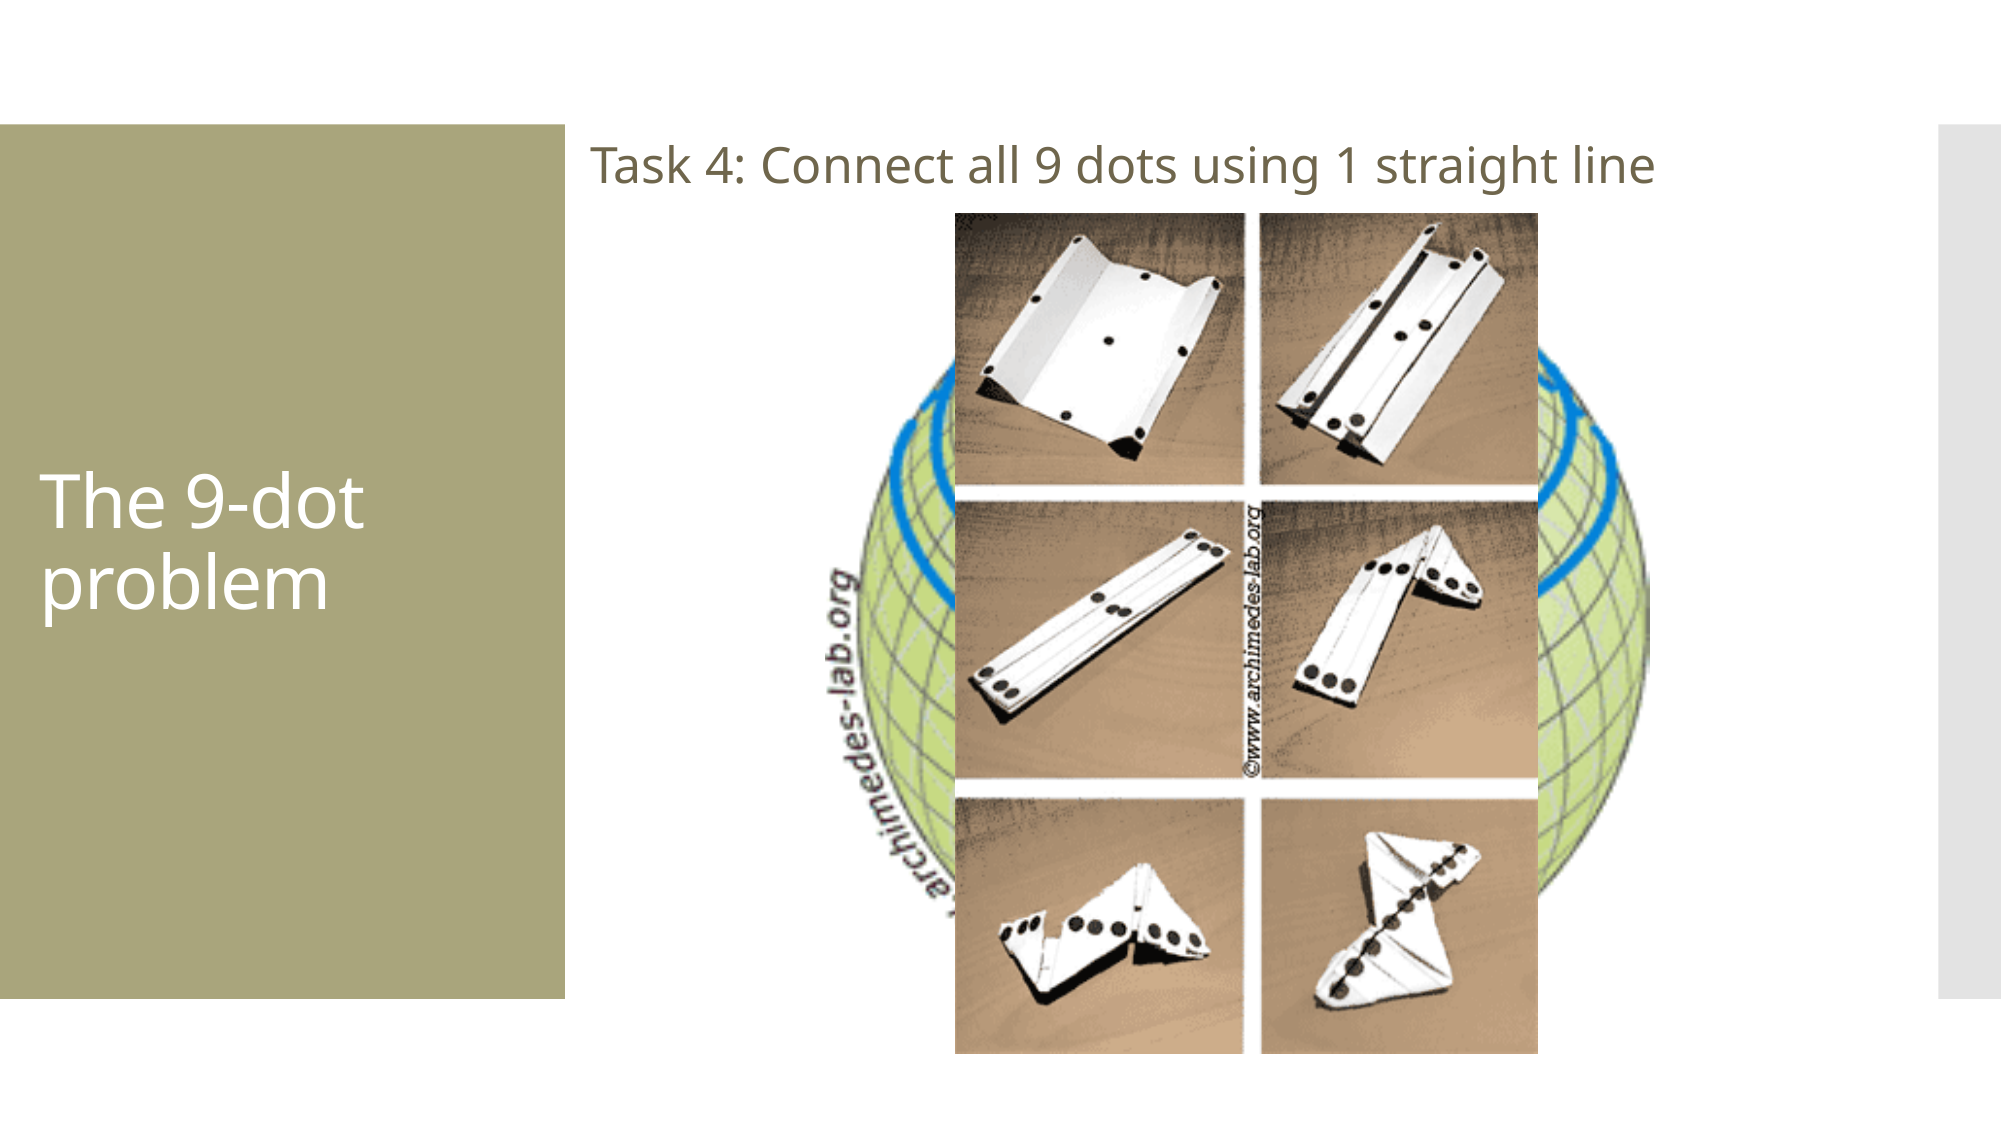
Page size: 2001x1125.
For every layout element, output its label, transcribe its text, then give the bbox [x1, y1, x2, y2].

list Task 4: Connect all 9 dots using 1 straight line [575, 126, 1925, 1002]
text_box The 9-dot problem [24, 398, 532, 691]
picture [824, 213, 1651, 1054]
